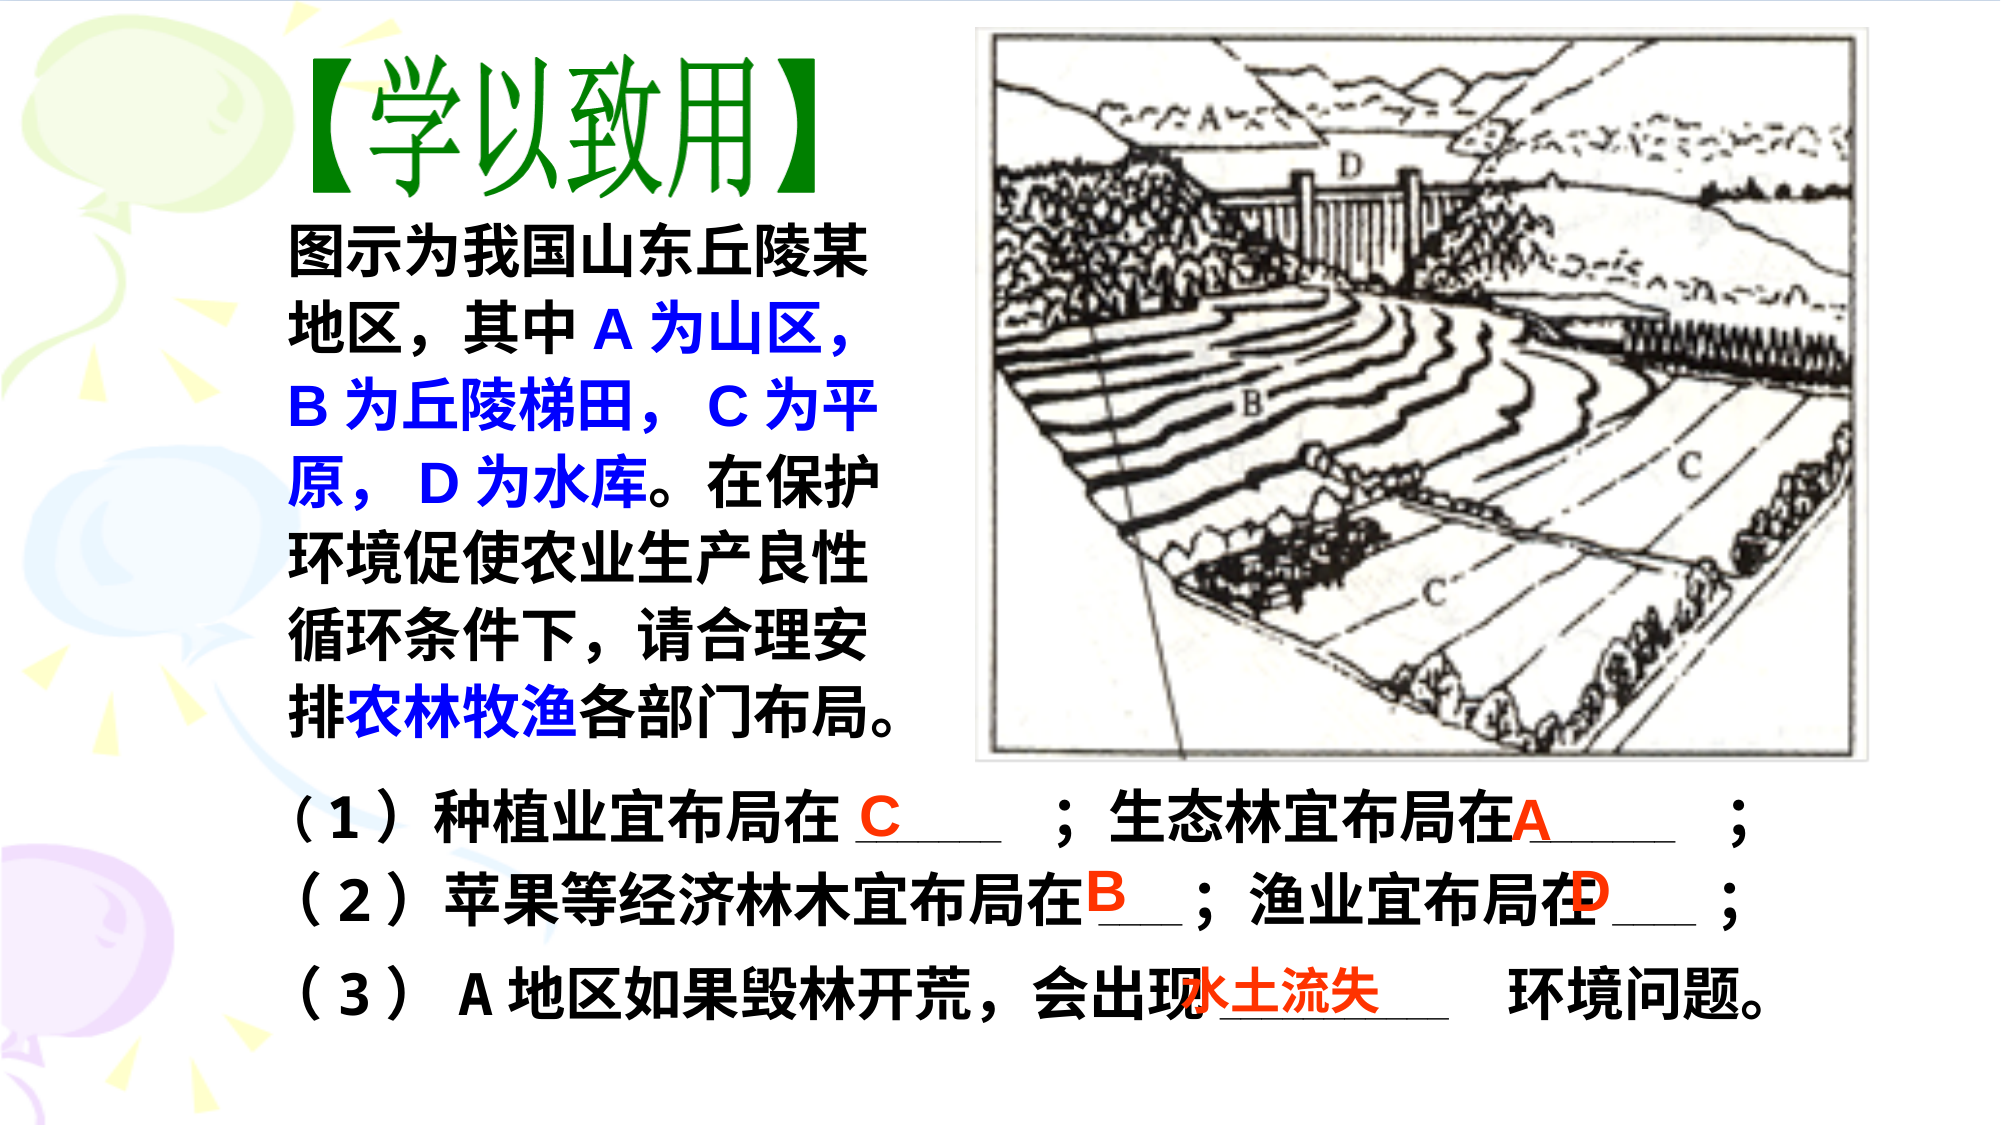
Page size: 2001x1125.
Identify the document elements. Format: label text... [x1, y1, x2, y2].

picture [0, 0, 2001, 1125]
text_box 图示为我国山东丘陵某地区，其中A为山区，B为丘陵梯田，C为平原，D为水库。在保护环境促使农业生产良性循环条件下，请合理安排农林牧渔各部门布局。 [272, 199, 911, 753]
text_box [249, 772, 1839, 1036]
